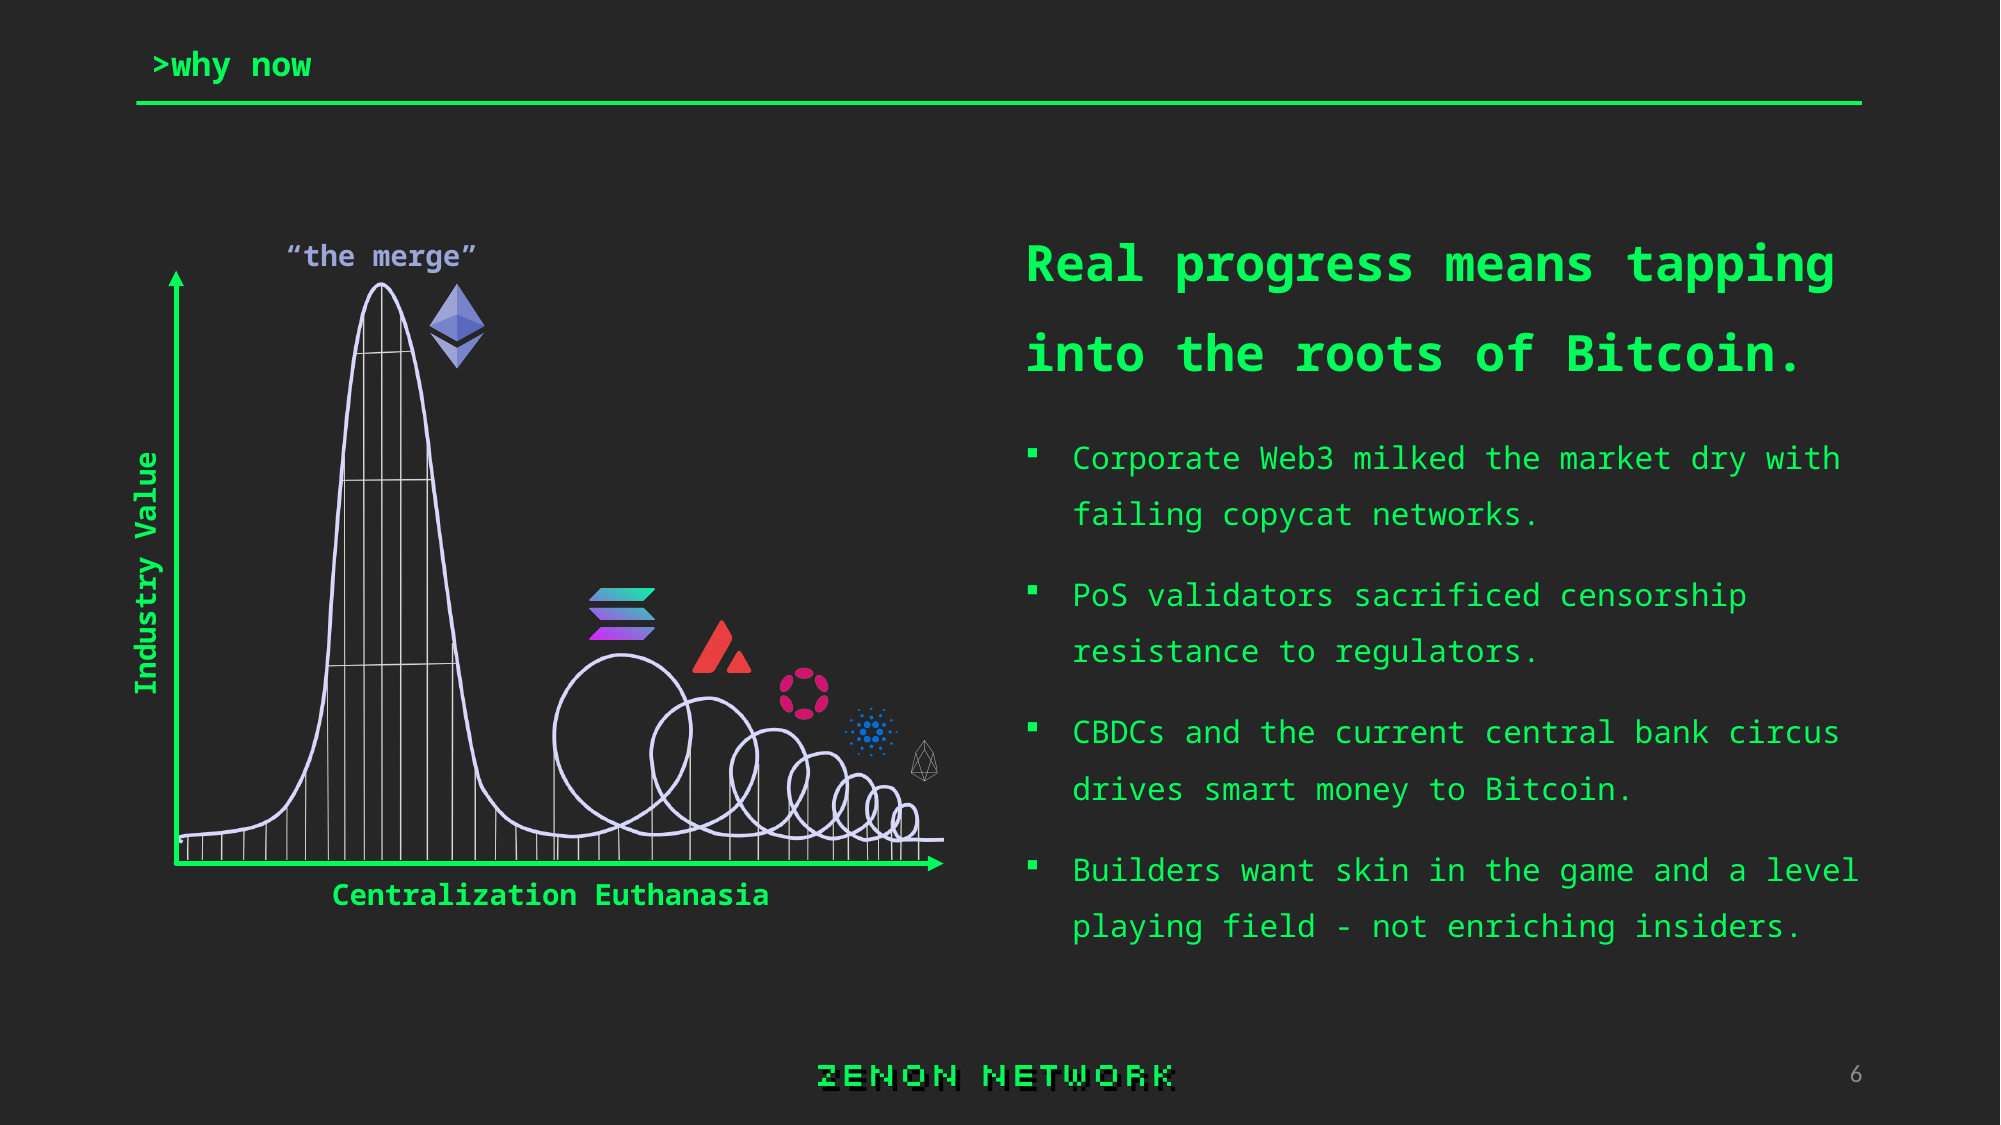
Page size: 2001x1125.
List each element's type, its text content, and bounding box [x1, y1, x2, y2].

list >why now [136, 24, 1862, 92]
picture [796, 878, 1195, 1125]
slide_number 6 [1412, 1042, 1863, 1103]
text_box Real progress means tapping into the roots of Bitcoin. Corporate Web3 milked the market dry with failing copycat networks. PoS validators sacrificed censorship resistance to regulators. CBDCs and the current central bank circus drives smart money to Bitcoin. Builders want skin in the game and a level playing field - not enriching insiders. [1025, 108, 1863, 1038]
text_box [109, 232, 944, 928]
